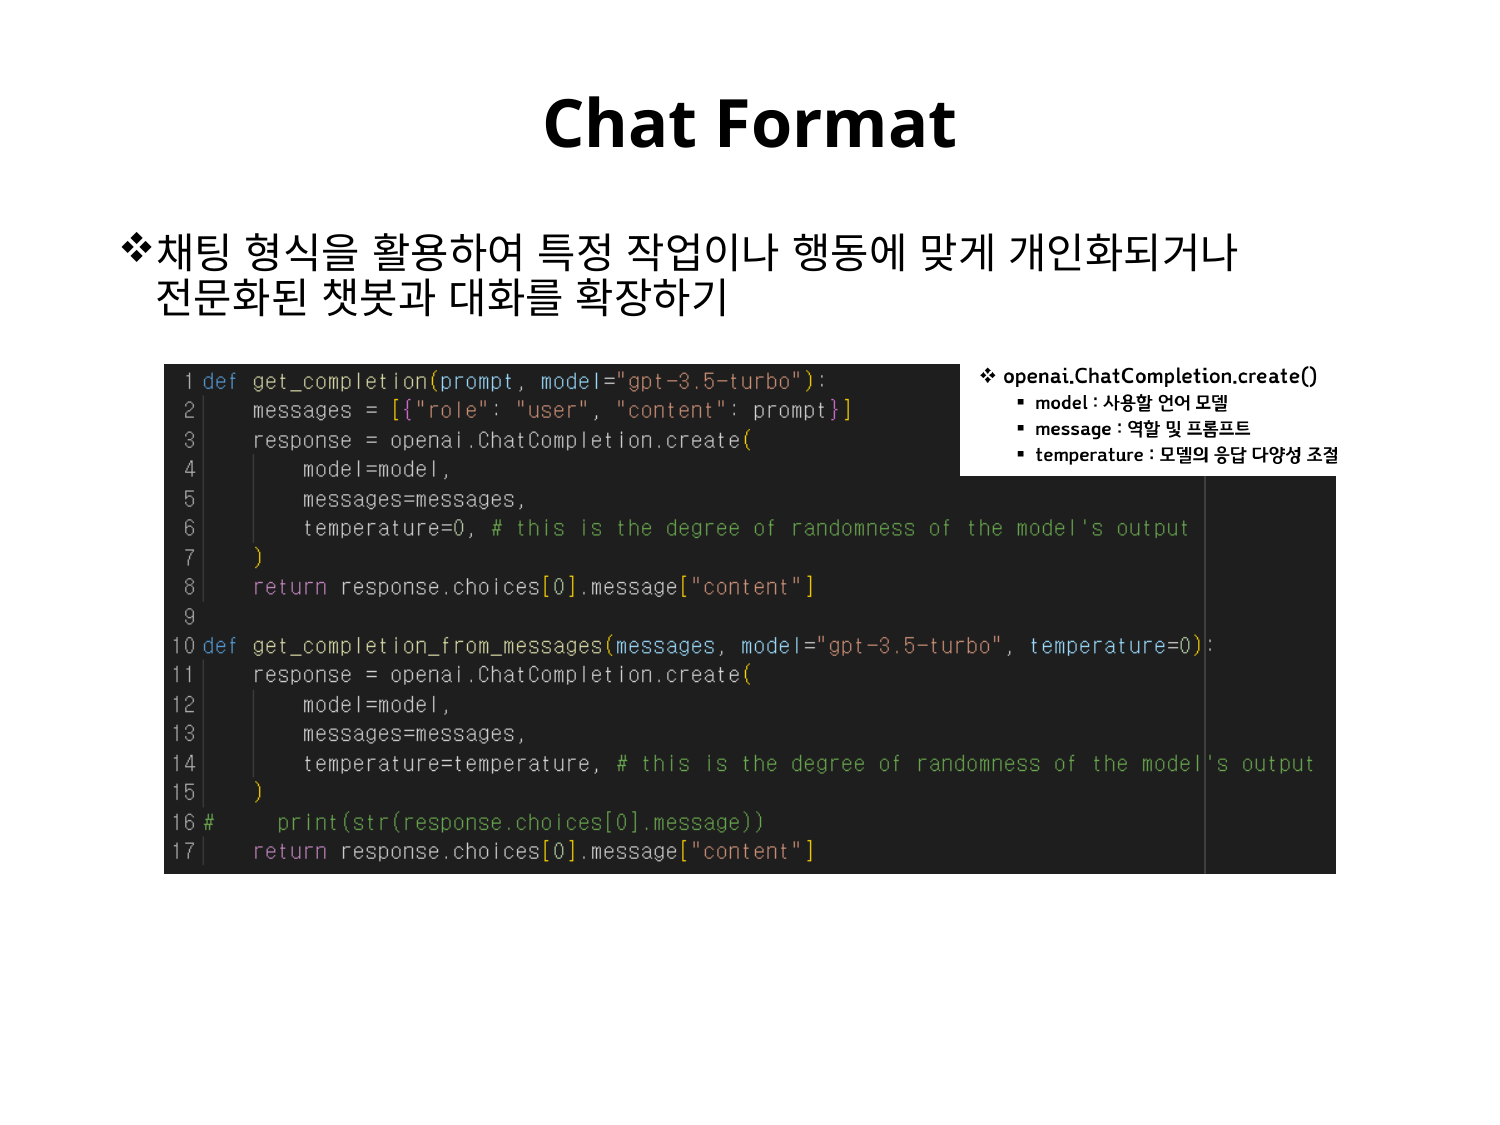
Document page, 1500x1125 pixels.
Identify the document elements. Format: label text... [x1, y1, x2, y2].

list 채팅 형식을 활용하여 특정 작업이나 행동에 맞게 개인화되거나 전문화된 챗봇과 대화를 확장하기 [103, 224, 1397, 1014]
picture [164, 347, 1380, 874]
title Chat Format [103, 59, 1397, 193]
